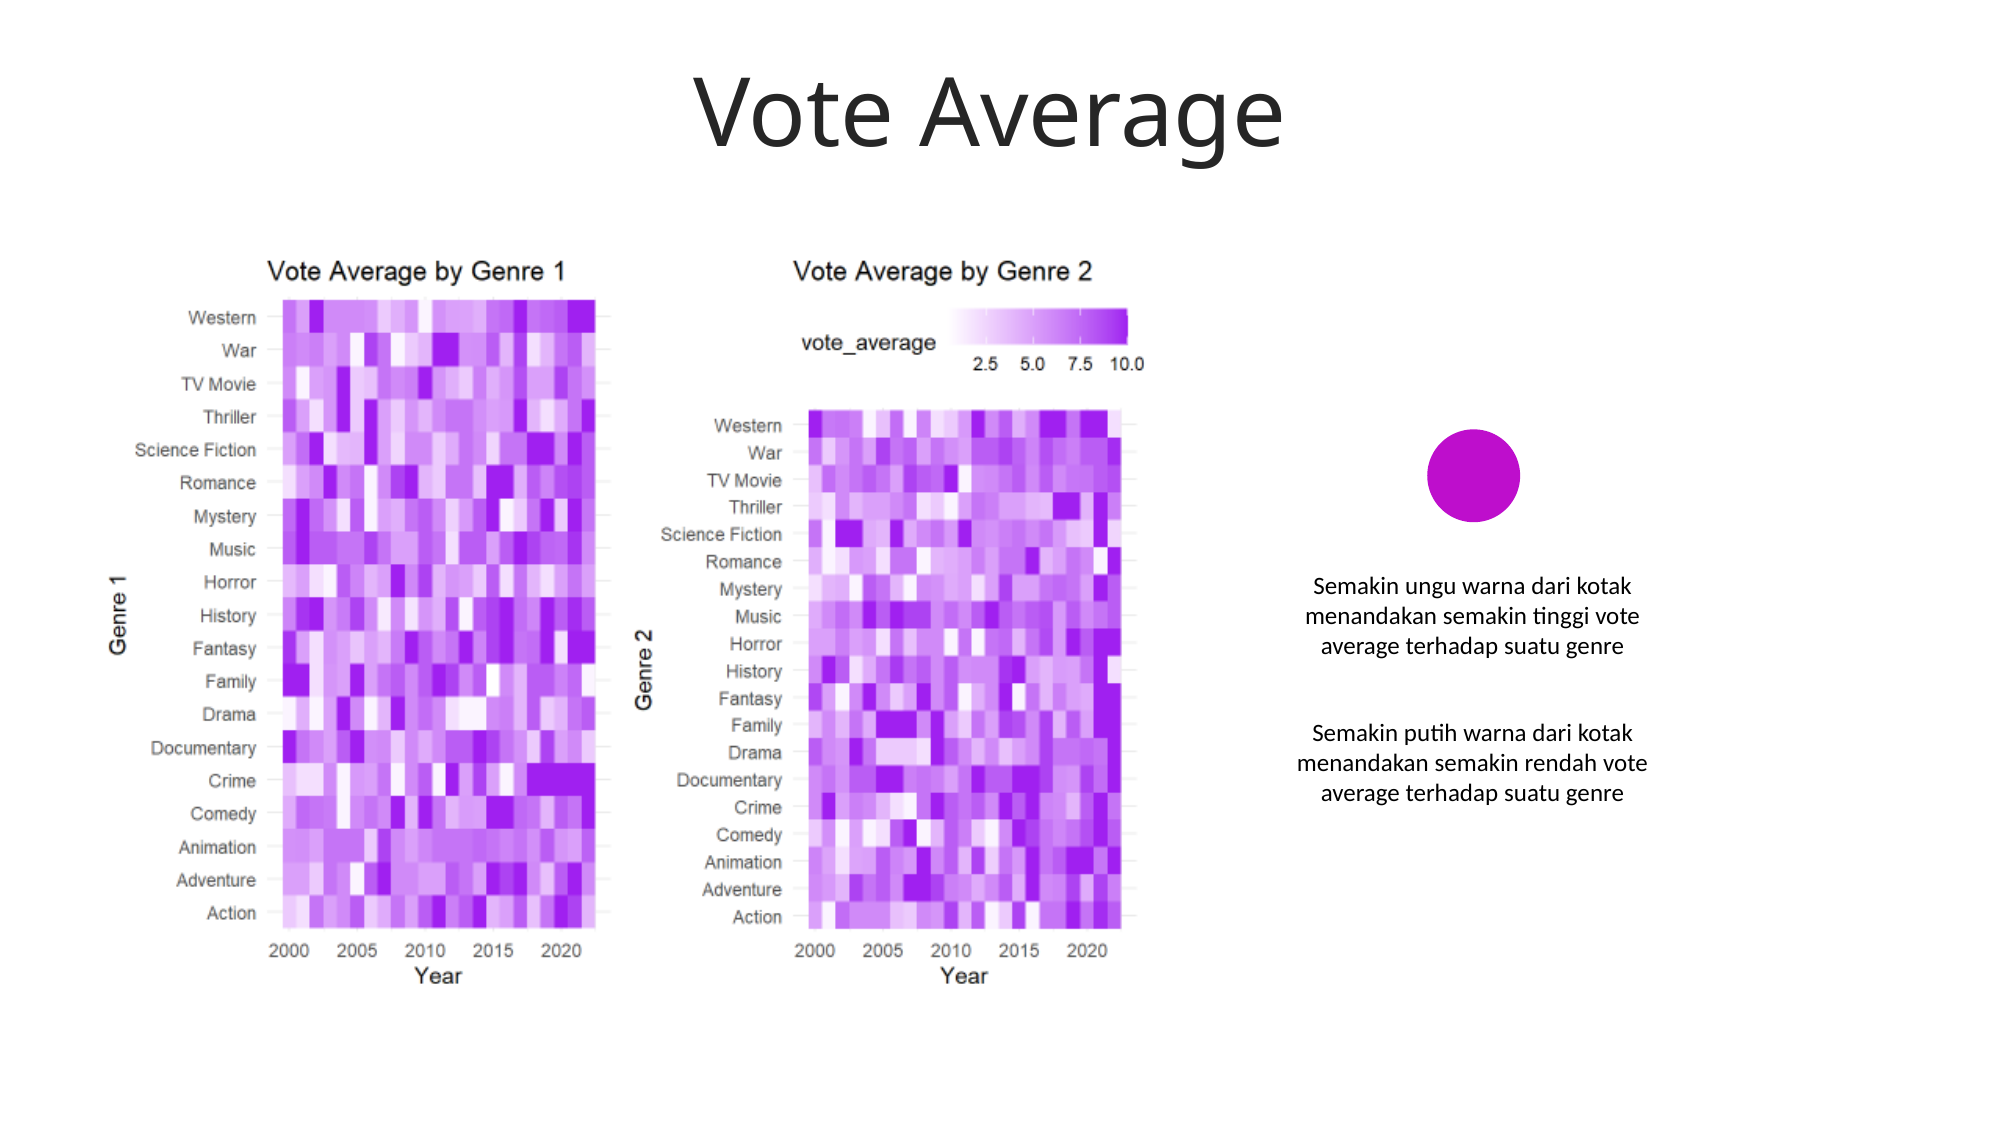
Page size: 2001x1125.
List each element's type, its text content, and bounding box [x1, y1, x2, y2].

list Vote Average [53, 55, 1952, 175]
picture [100, 247, 1158, 998]
text_box [1426, 428, 1522, 524]
text_box Semakin putih warna dari kotak menandakan semakin rendah vote average terhadap suatu genre [1255, 708, 1690, 814]
text_box Semakin ungu warna dari kotak menandakan semakin tinggi vote average terhadap suatu genre [1255, 562, 1690, 668]
